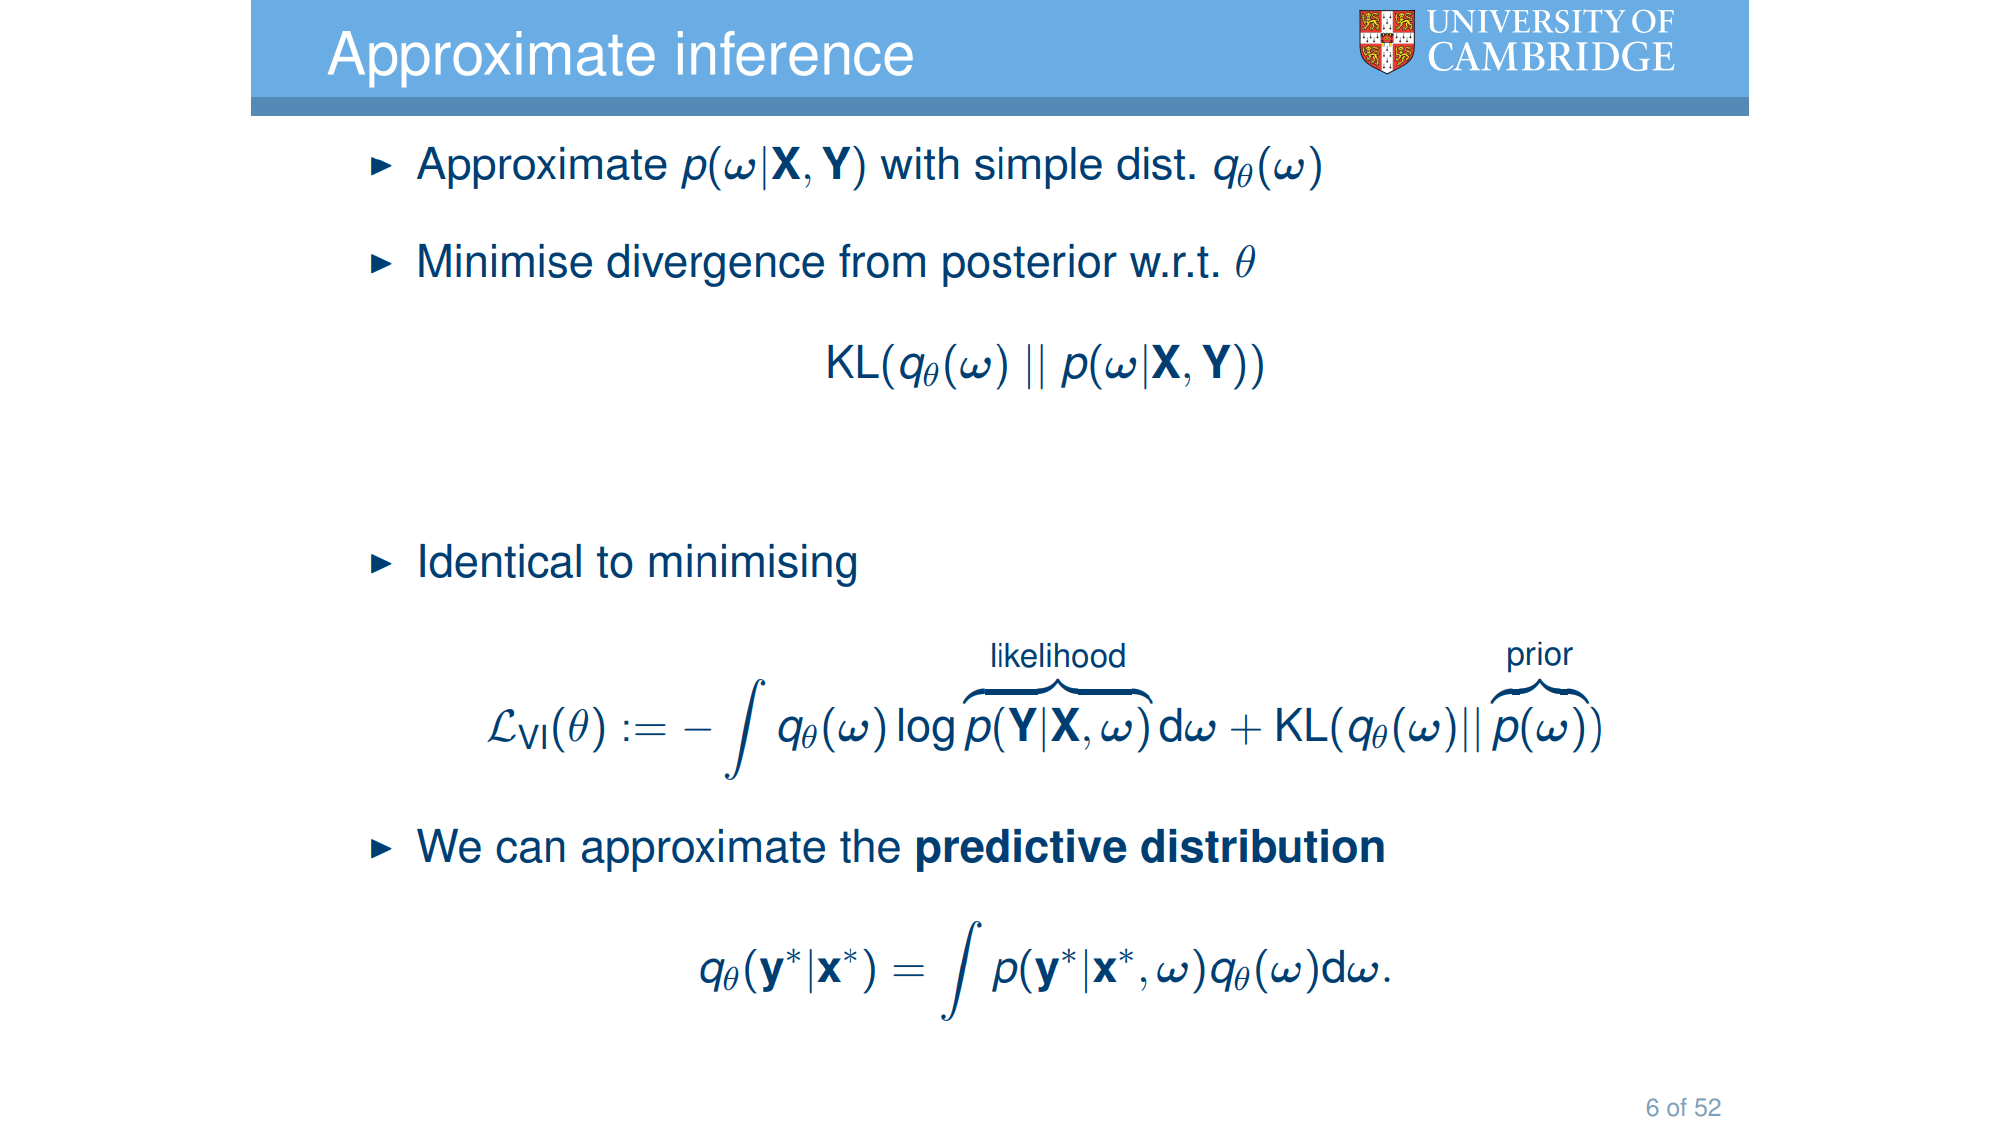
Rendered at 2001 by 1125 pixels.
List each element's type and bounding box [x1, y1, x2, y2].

picture [251, 0, 1749, 1125]
